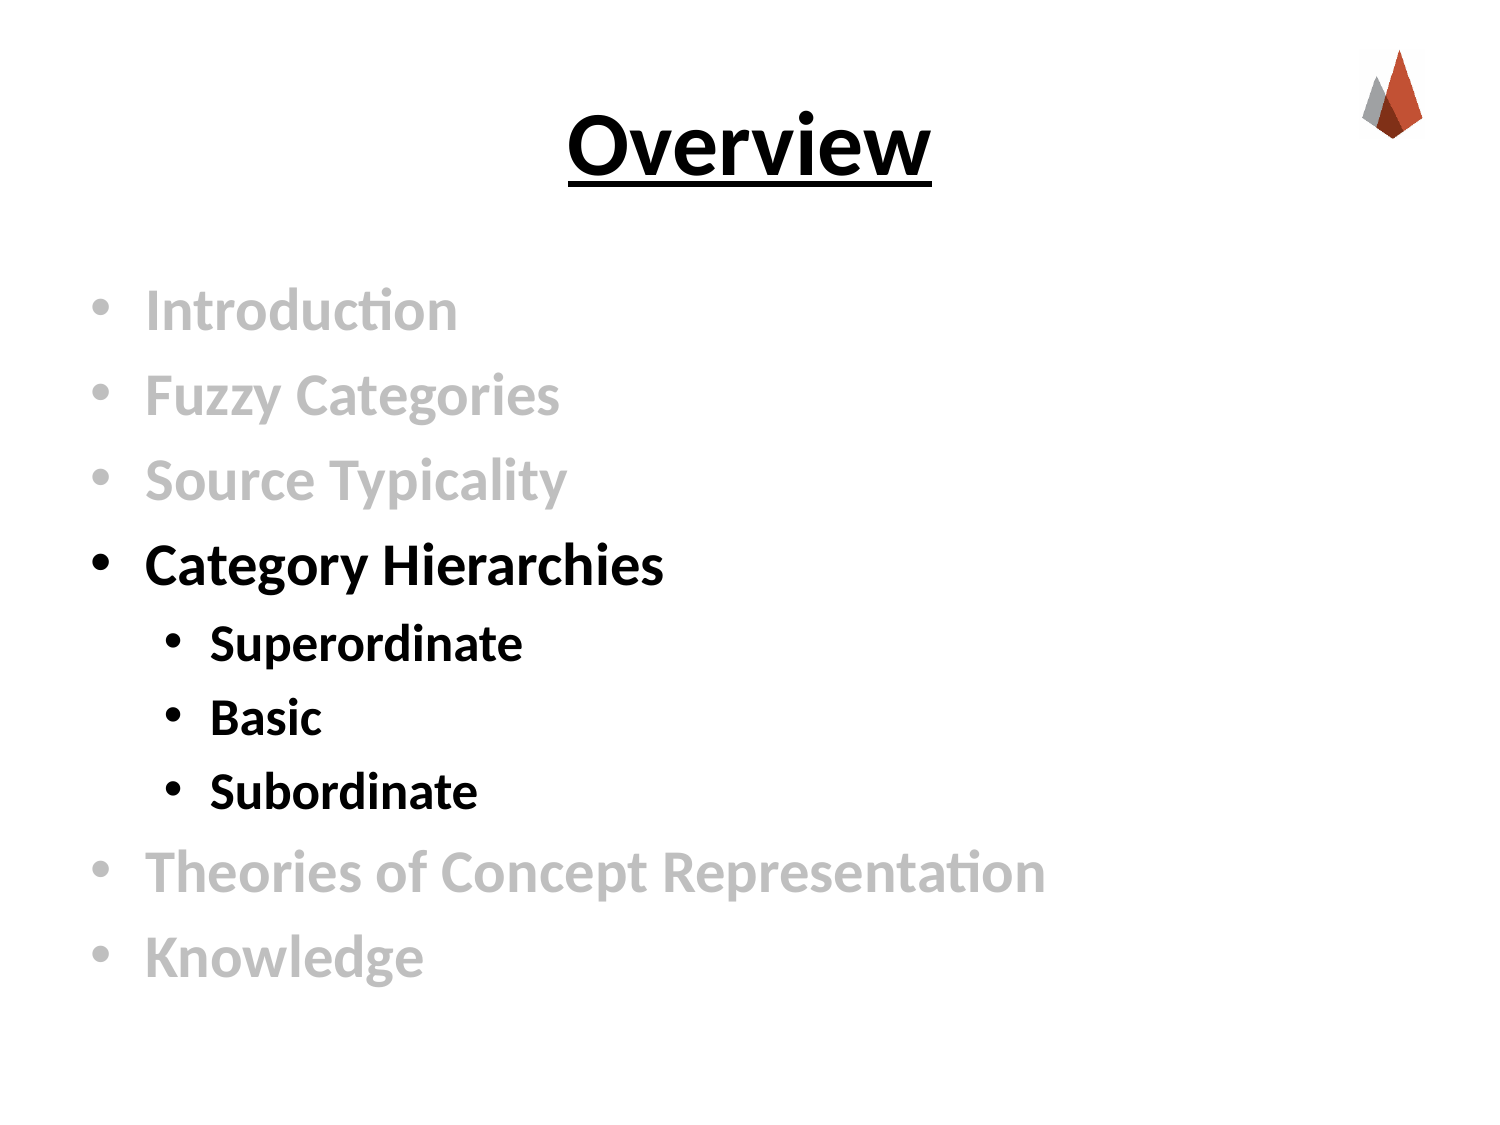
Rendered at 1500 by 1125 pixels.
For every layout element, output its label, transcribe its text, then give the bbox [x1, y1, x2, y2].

list Introduction Fuzzy Categories Source Typicality Category Hierarchies Superordinate Basic Subordinate Theories of Concept Representation Knowledge [75, 262, 1425, 1005]
title Overview [75, 45, 1425, 233]
